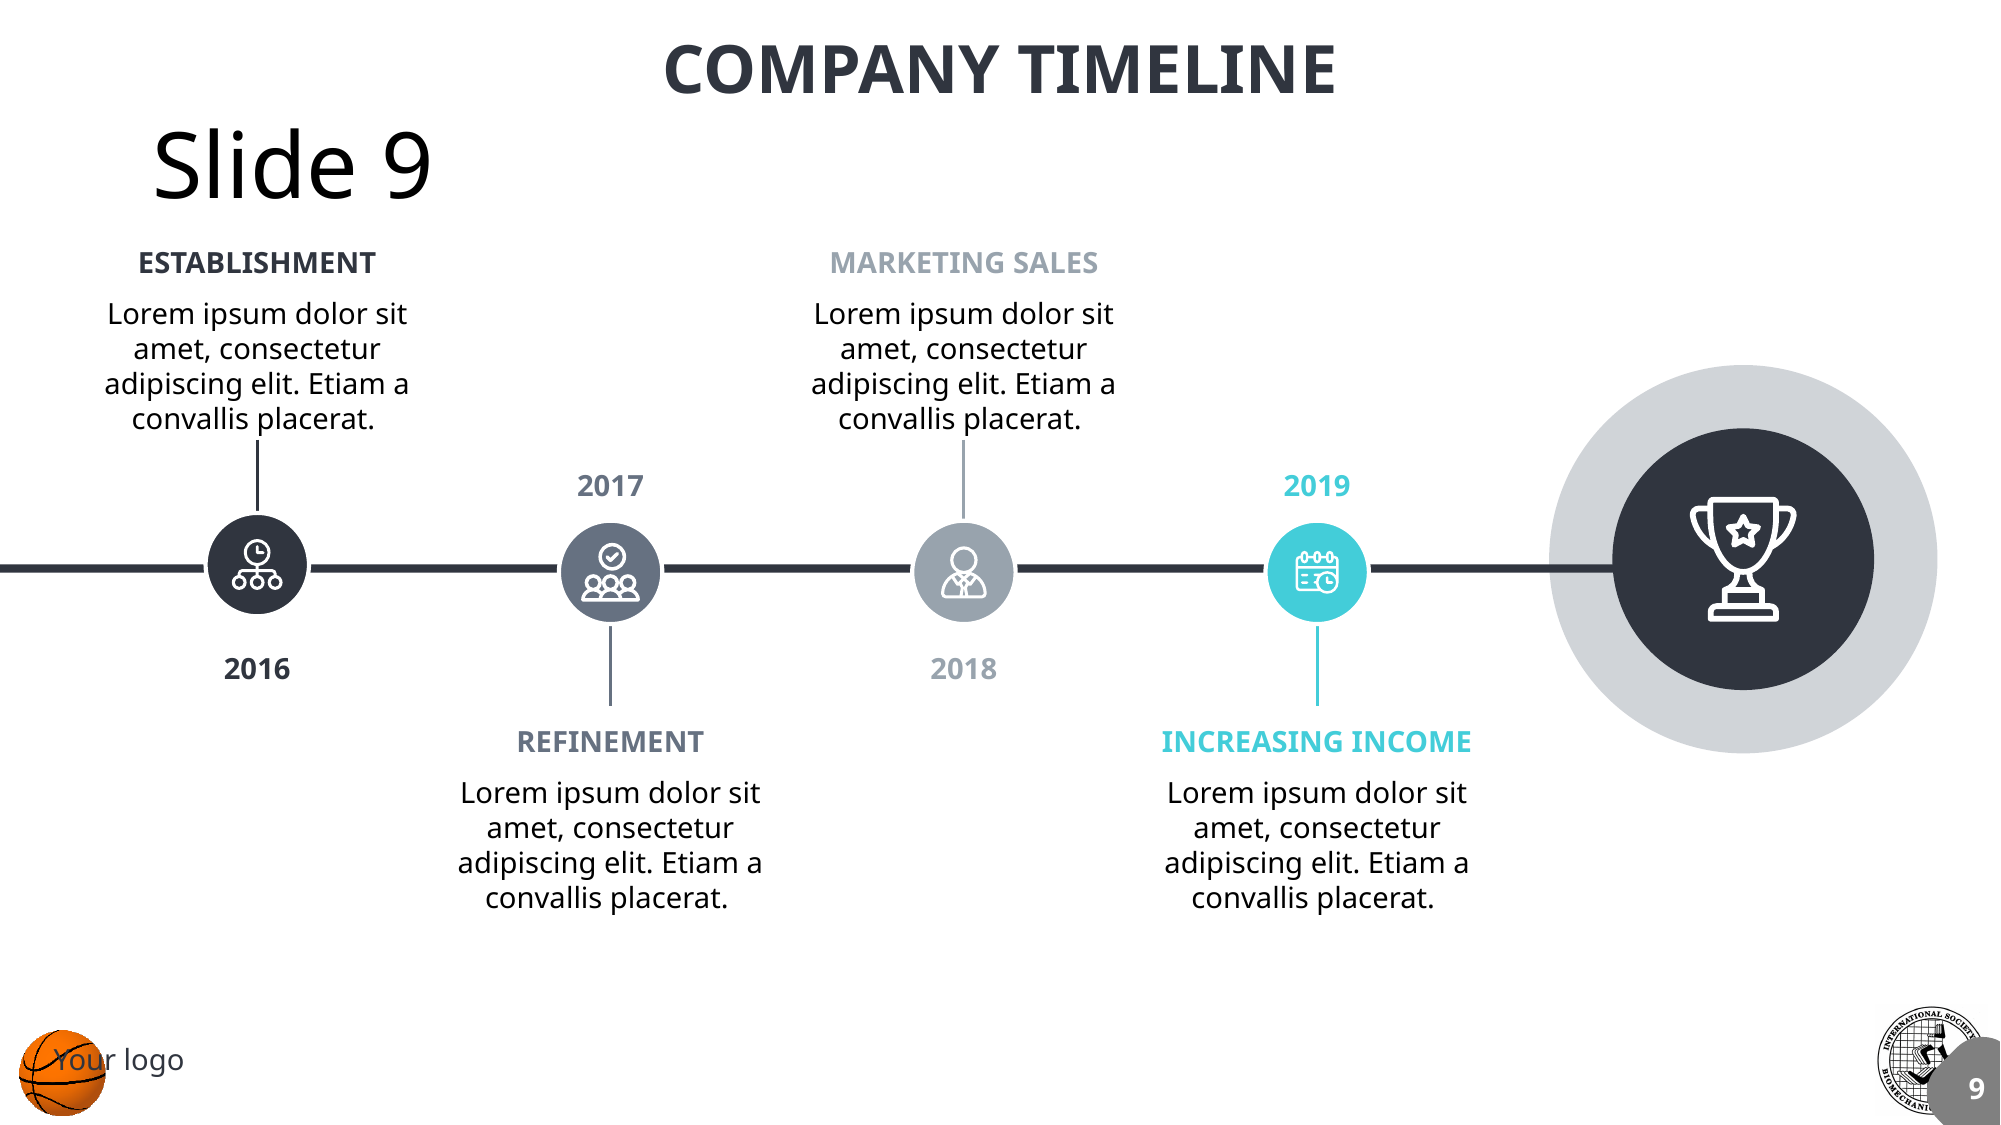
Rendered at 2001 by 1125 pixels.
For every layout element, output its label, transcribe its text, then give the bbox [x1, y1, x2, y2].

text_box [557, 519, 664, 626]
text_box INCREASING INCOME [1161, 723, 1473, 759]
title Slide 9 [137, 59, 1863, 278]
text_box [1264, 519, 1370, 626]
text_box 9 [1953, 1063, 2000, 1113]
text_box COMPANY TIMELINE [662, 27, 1338, 59]
text_box [1548, 363, 1939, 755]
text_box Lorem ipsum dolor sit amet, consectetur adipiscing elit. Etiam a convallis placerat. [80, 295, 434, 435]
text_box Your logo [53, 1040, 185, 1076]
text_box [310, 563, 558, 574]
picture [19, 1030, 106, 1116]
picture [940, 546, 987, 599]
text_box 2017 [577, 467, 645, 503]
text_box [911, 519, 1017, 626]
text_box 2016 [223, 650, 291, 686]
text_box [663, 563, 911, 574]
text_box [1370, 563, 1612, 574]
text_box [231, 539, 283, 590]
text_box [1611, 427, 1876, 692]
text_box Lorem ipsum dolor sit amet, consectetur adipiscing elit. Etiam a convallis placerat. [1140, 774, 1494, 915]
text_box [0, 563, 205, 574]
text_box Lorem ipsum dolor sit amet, consectetur adipiscing elit. Etiam a convallis placerat. [434, 774, 787, 915]
text_box [1925, 1035, 2000, 1125]
text_box [204, 511, 311, 618]
picture [1875, 1004, 1988, 1116]
text_box 2018 [930, 650, 998, 686]
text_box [581, 542, 640, 602]
text_box 2019 [1283, 467, 1351, 503]
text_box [1295, 550, 1339, 594]
text_box REFINEMENT [516, 723, 705, 759]
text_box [1689, 496, 1798, 622]
text_box Lorem ipsum dolor sit amet, consectetur adipiscing elit. Etiam a convallis placerat. [787, 295, 1141, 435]
text_box [1016, 563, 1265, 574]
